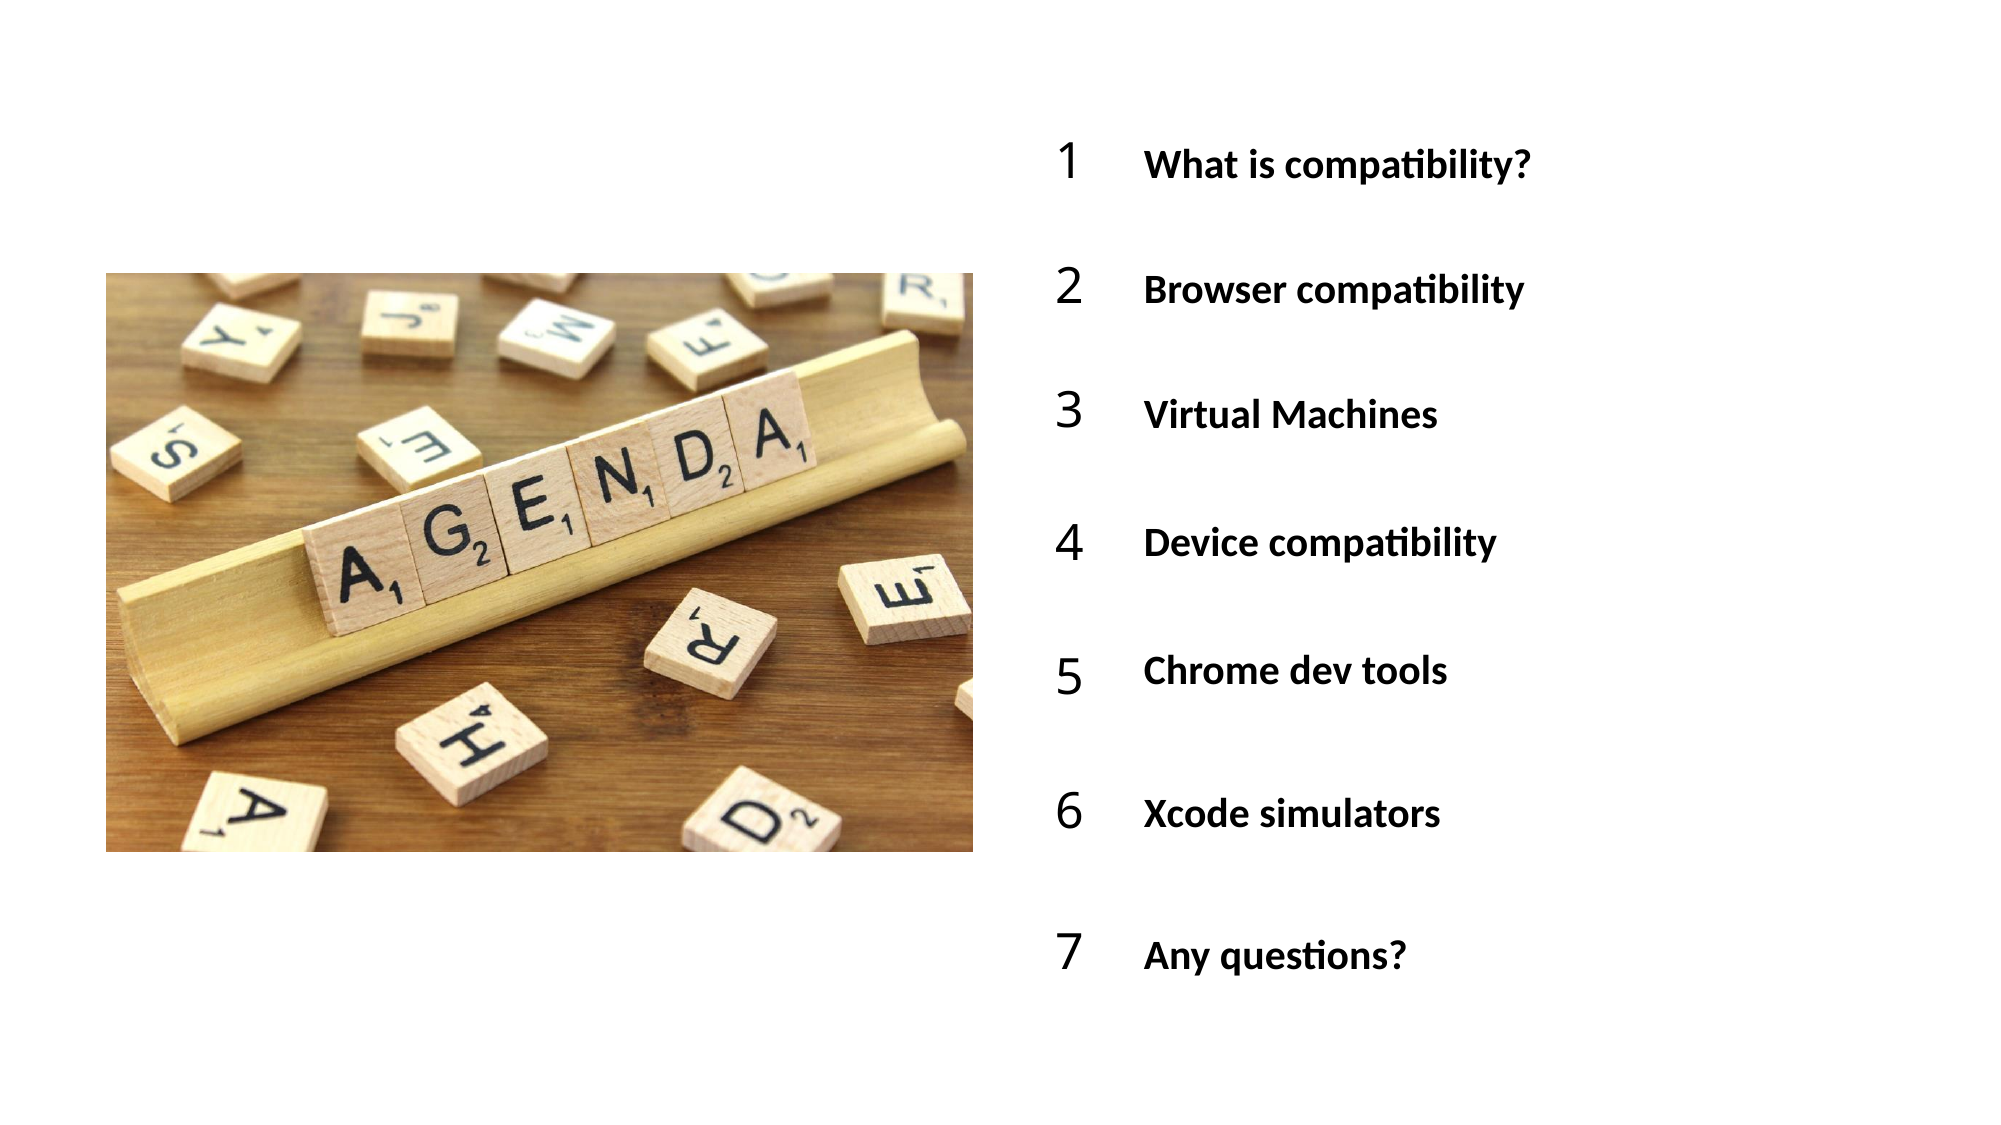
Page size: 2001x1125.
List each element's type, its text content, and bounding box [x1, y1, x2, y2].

text_box 5 [1038, 637, 1099, 713]
picture [106, 273, 973, 852]
text_box Any questions? [1128, 928, 1609, 1005]
text_box 1 [1040, 120, 1099, 197]
text_box 4 [1038, 503, 1099, 580]
text_box Device compatibility [1128, 515, 1609, 591]
text_box Virtual Machines [1128, 387, 1609, 463]
text_box Xcode simulators [1128, 785, 1609, 862]
text_box What is compatibility? [1128, 136, 1609, 213]
text_box 6 [1038, 771, 1099, 847]
text_box Chrome dev tools [1128, 642, 1609, 719]
text_box 3 [1038, 370, 1099, 447]
text_box 2 [1038, 245, 1099, 322]
text_box 7 [1038, 912, 1099, 988]
text_box Browser compatibility [1128, 262, 1609, 338]
